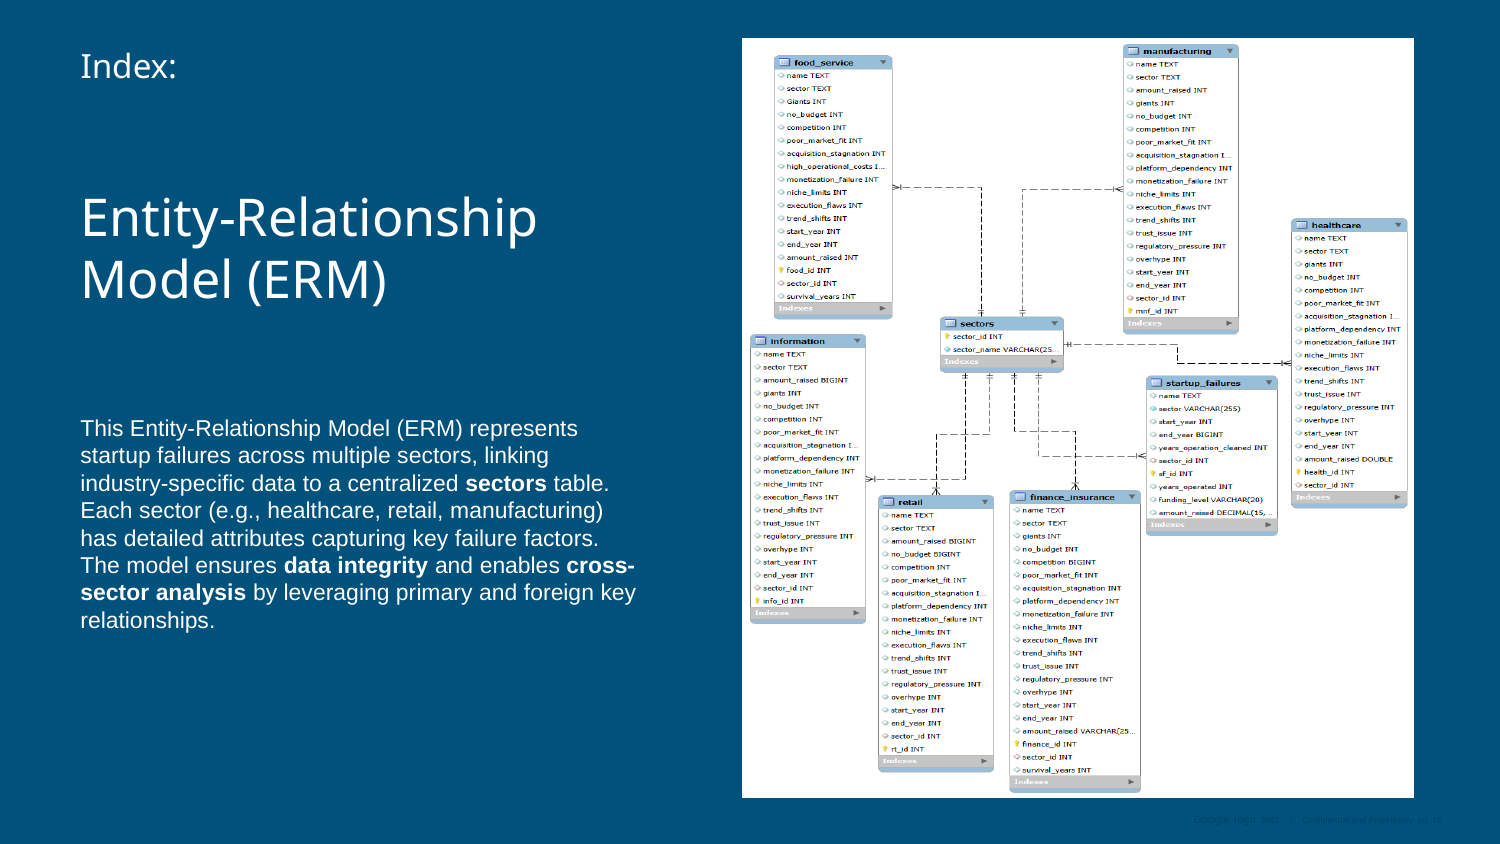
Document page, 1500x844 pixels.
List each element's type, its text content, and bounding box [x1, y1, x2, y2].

text_box Index: [65, 30, 367, 110]
text_box This Entity-Relationship Model (ERM) represents startup failures across multiple sectors, linking industry-specific data to a centralized sectors table. Each sector (e.g., healthcare, retail, manufacturing) has detailed attributes capturing key failure factors. The model ensures data integrity and enables cross-sector analysis by leveraging primary and foreign key relationships. [65, 398, 654, 708]
text_box Entity-Relationship Model (ERM) [65, 169, 686, 322]
picture [743, 39, 1413, 797]
